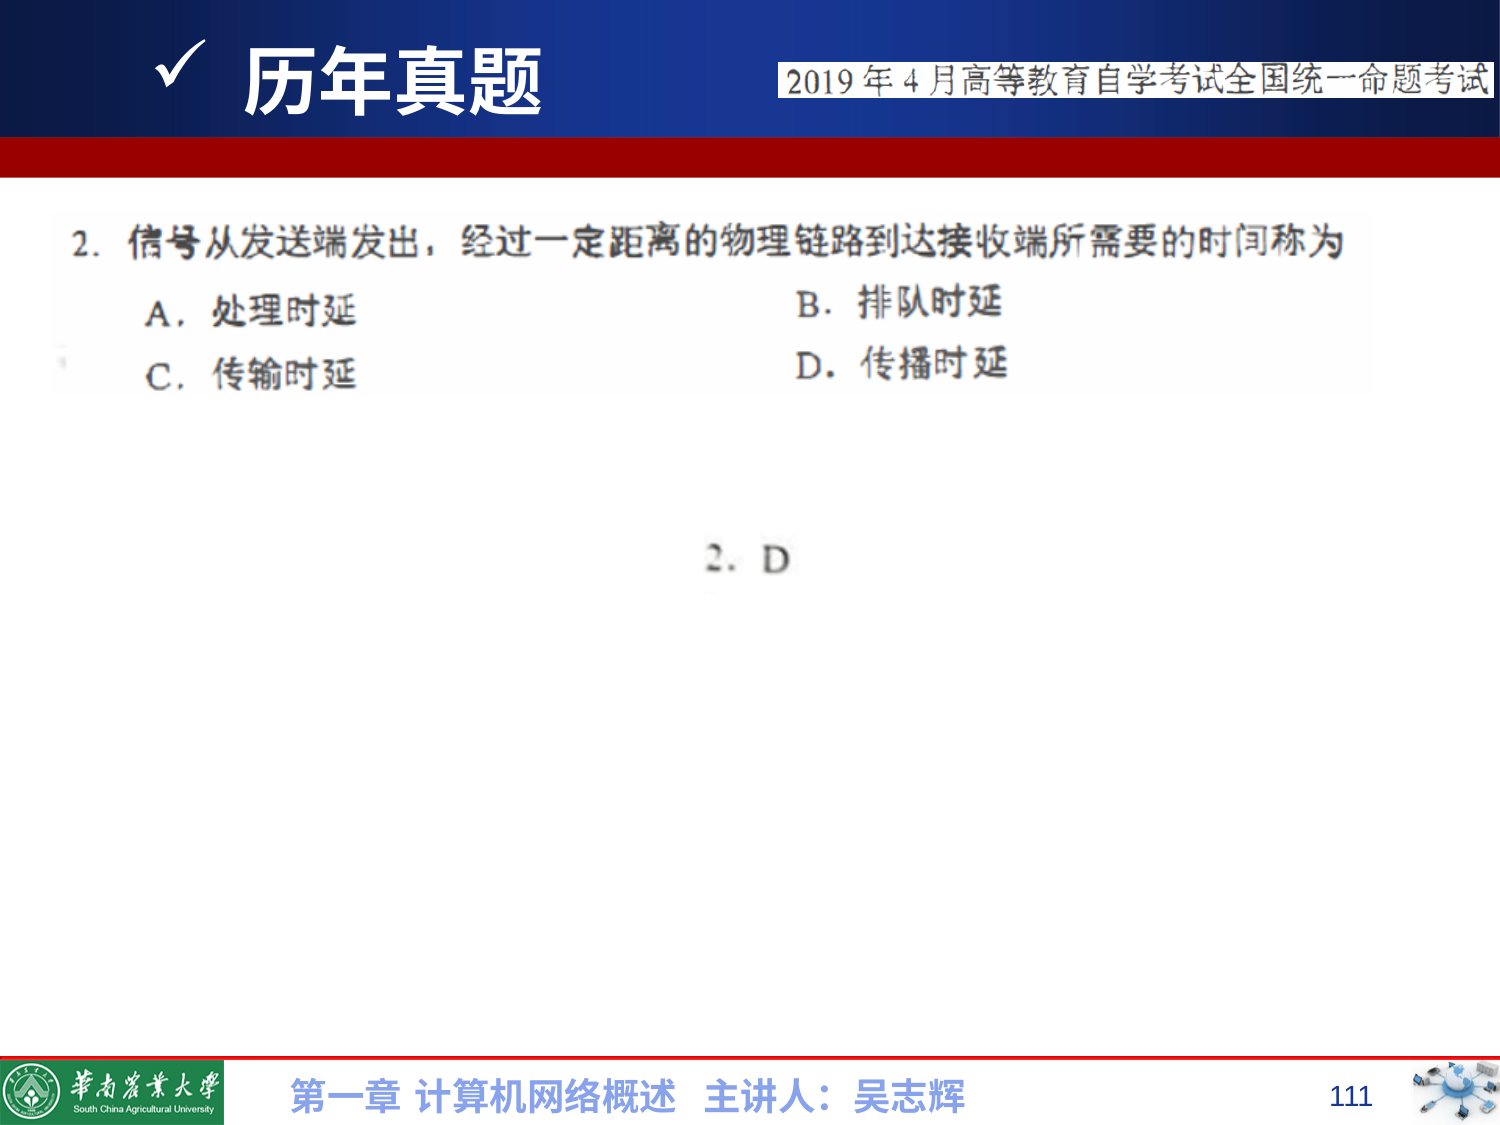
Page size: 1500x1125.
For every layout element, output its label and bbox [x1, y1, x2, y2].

picture [671, 530, 829, 595]
picture [51, 212, 1373, 394]
footer [287, 1072, 1137, 1115]
picture [0, 1056, 1500, 1125]
slide_number [1325, 1077, 1401, 1113]
picture [0, 0, 1500, 137]
title [149, 34, 1438, 126]
